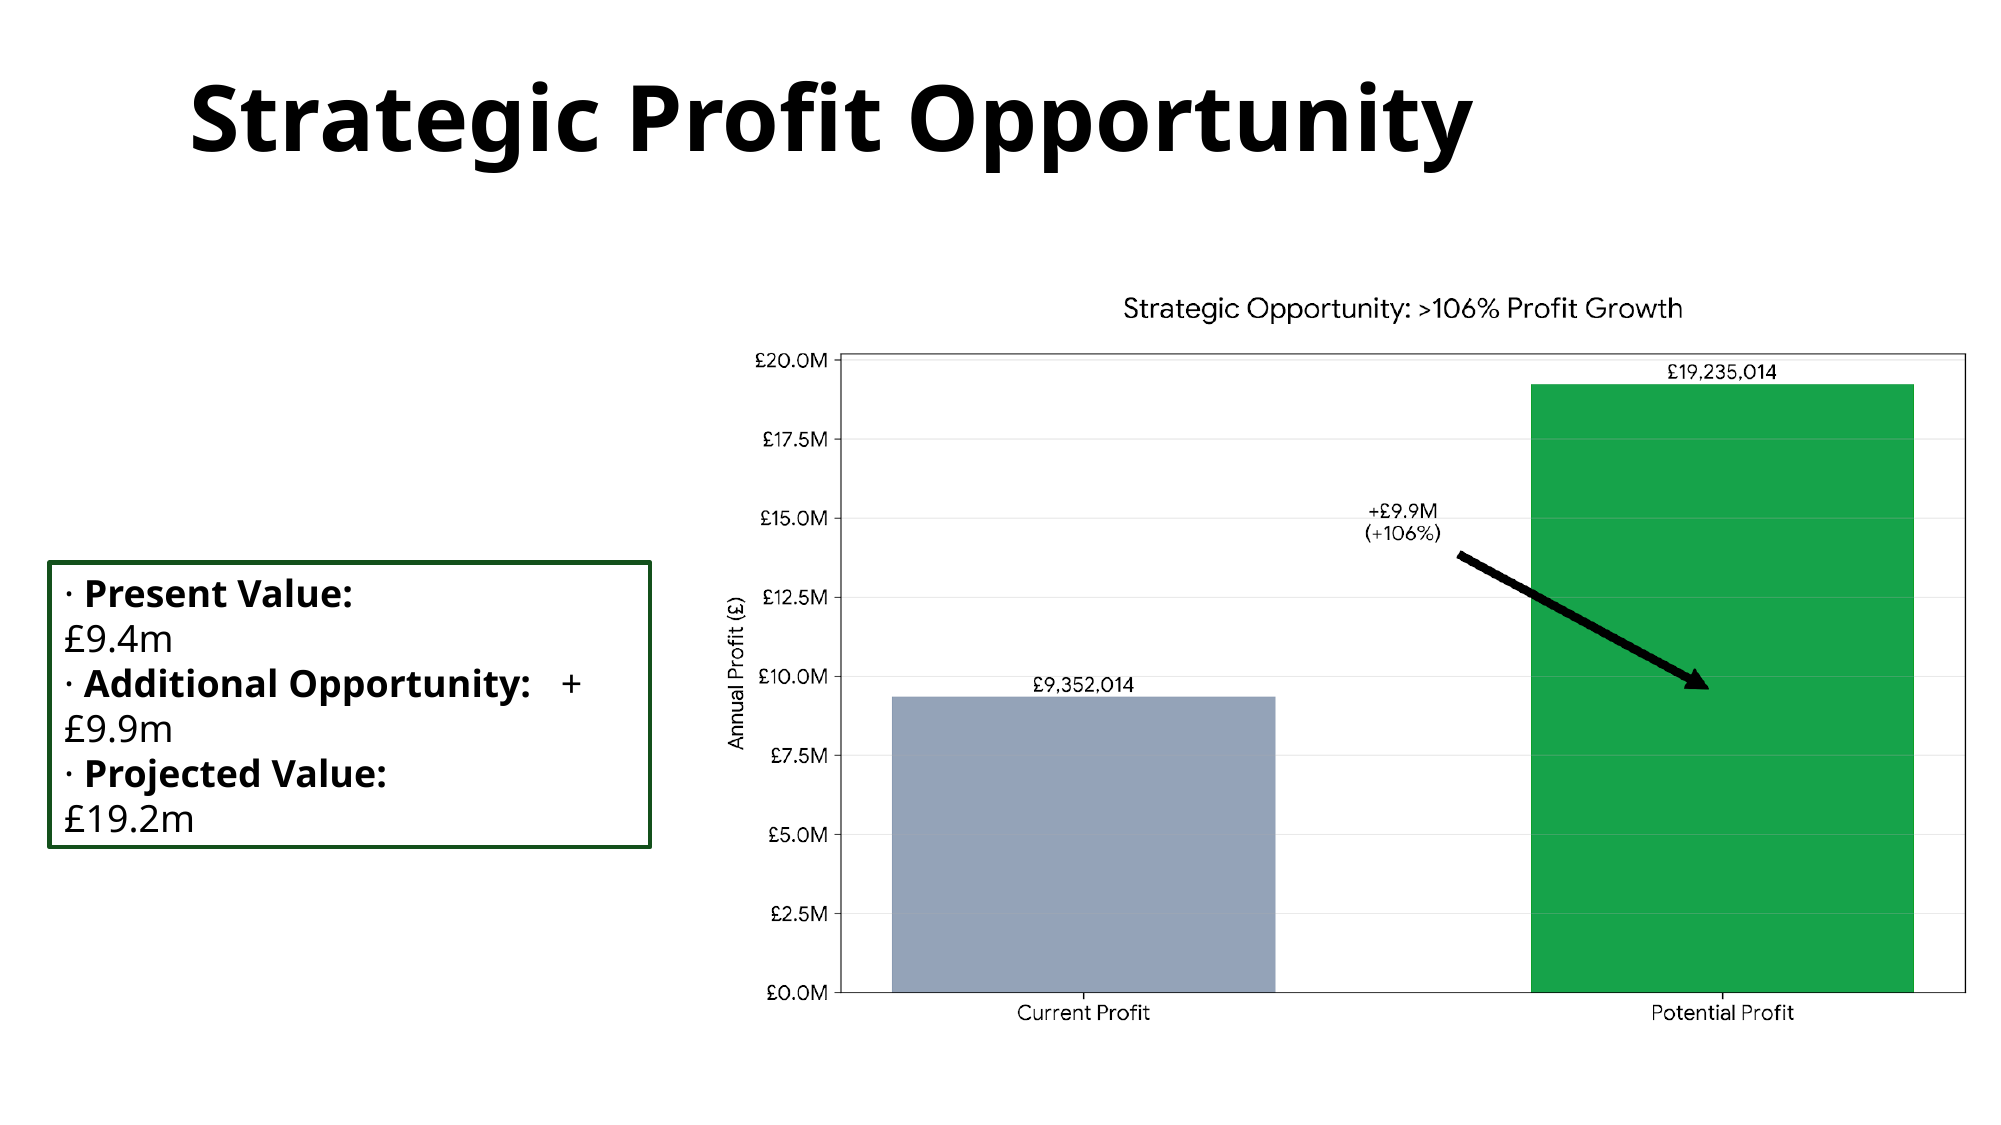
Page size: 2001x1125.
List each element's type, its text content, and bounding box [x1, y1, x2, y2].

picture [708, 277, 1985, 1044]
text_box · Present Value: £9.4m · Additional Opportunity: +£9.9m · Projected Value: £19.2m [49, 562, 651, 848]
text_box Strategic Profit Opportunity [174, 52, 1856, 178]
